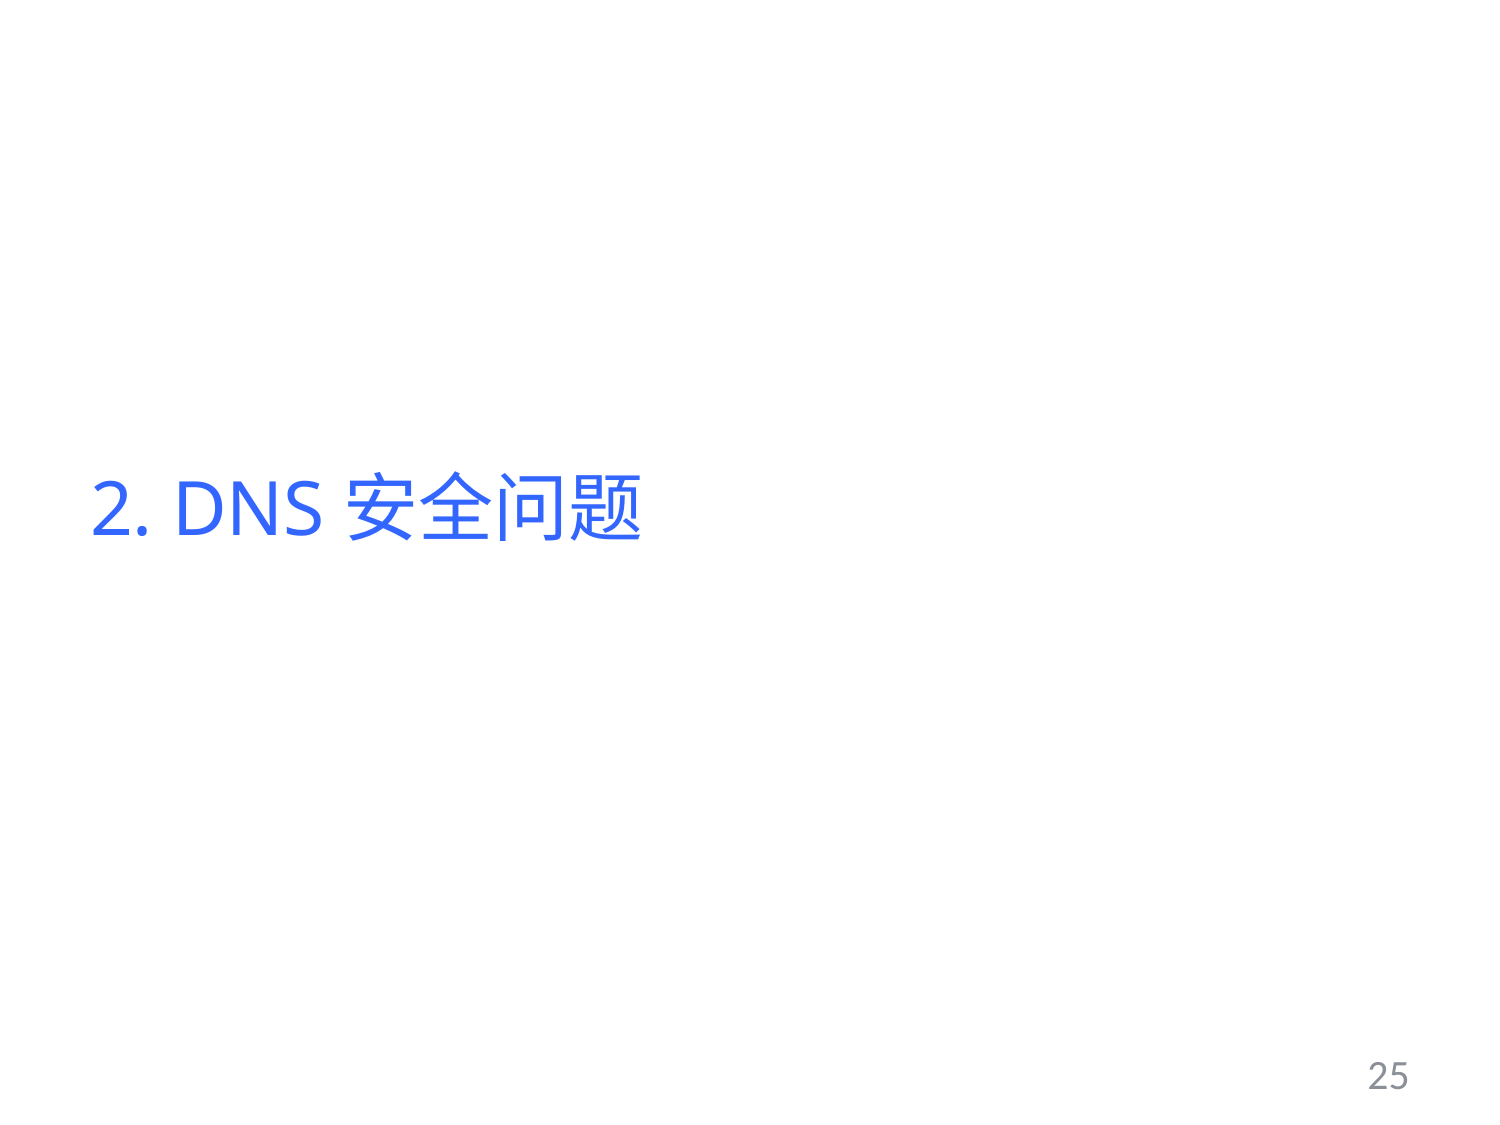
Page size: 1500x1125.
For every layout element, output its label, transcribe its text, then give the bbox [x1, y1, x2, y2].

slide_number 25 [1074, 1042, 1425, 1103]
title 2. DNS安全问题 [75, 411, 1425, 600]
